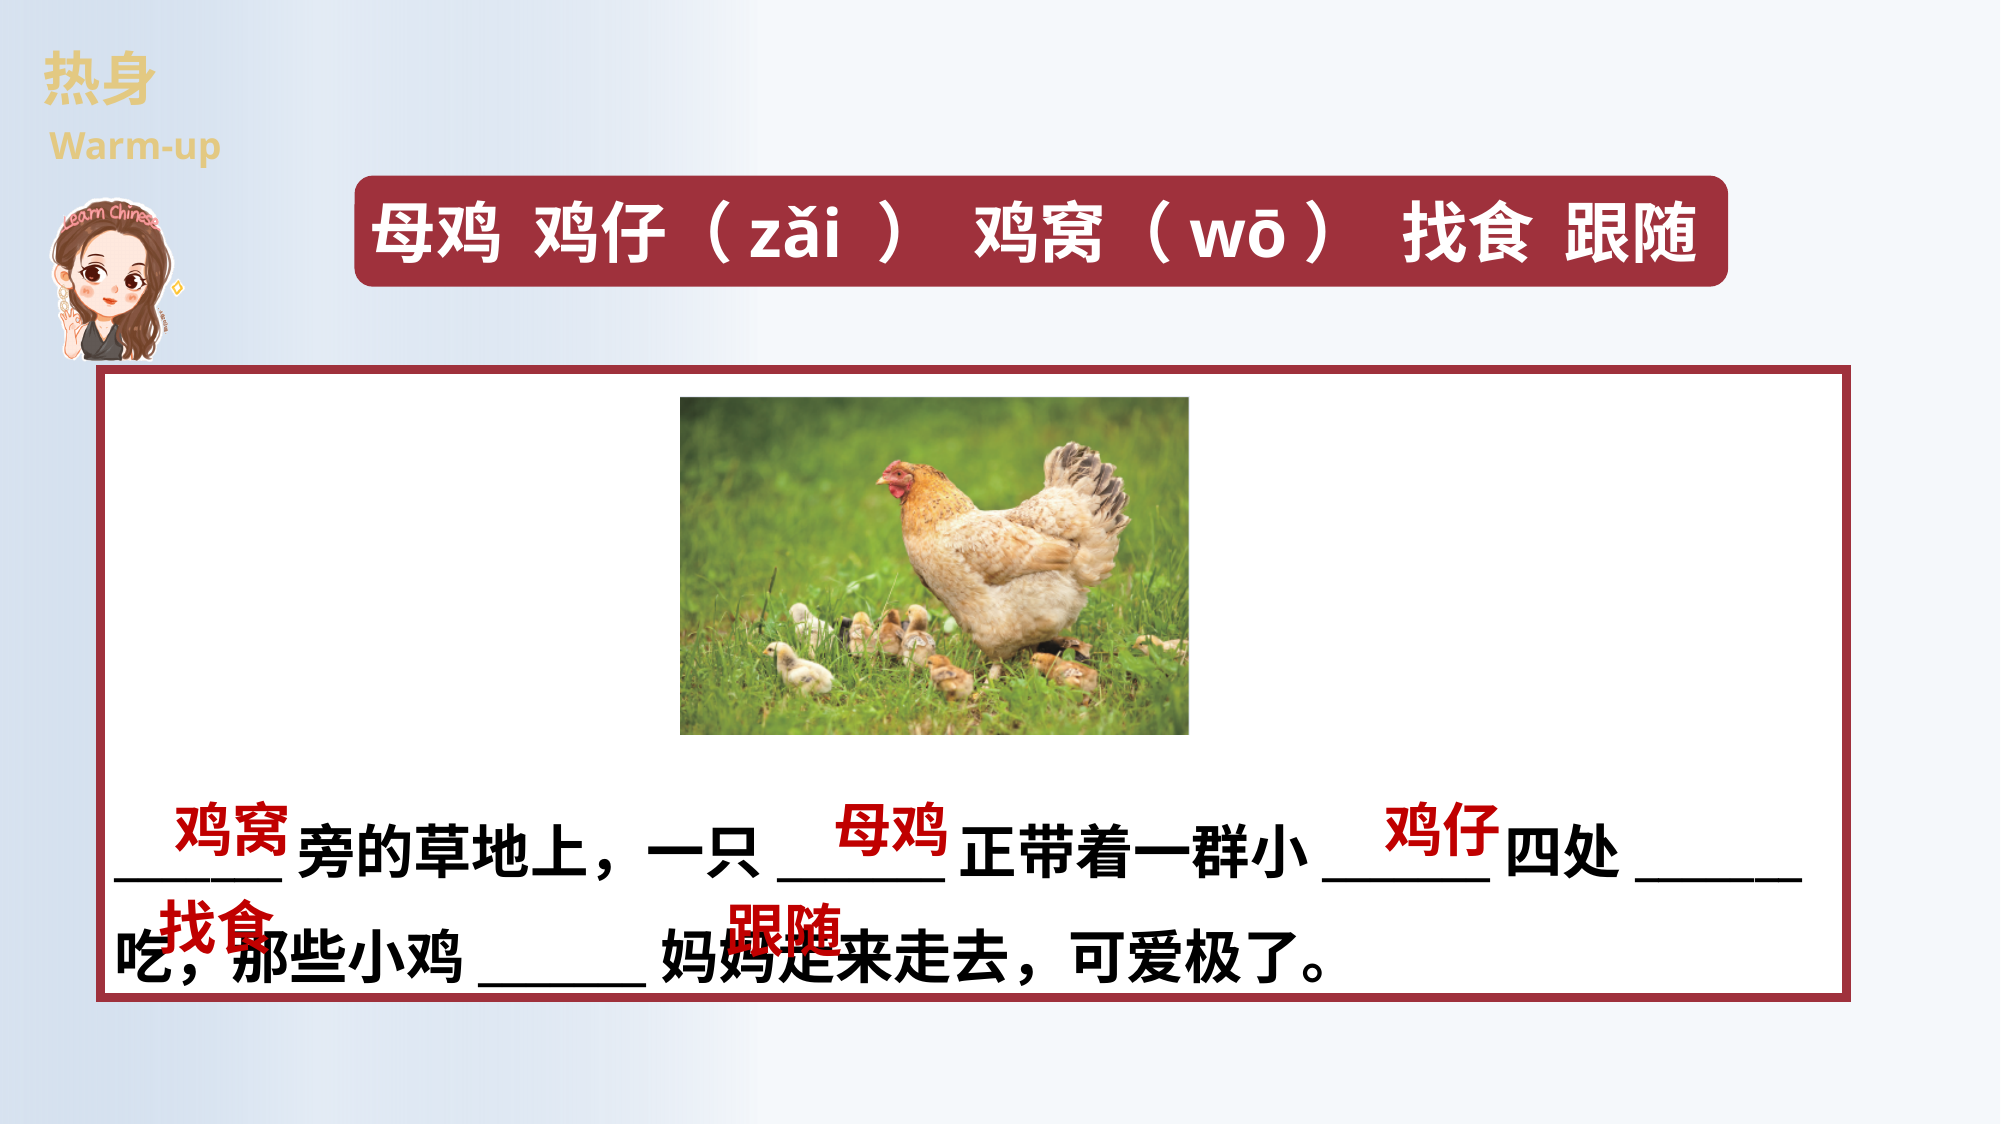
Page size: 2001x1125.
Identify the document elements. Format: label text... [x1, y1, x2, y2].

text_box 母鸡 [727, 785, 1056, 871]
text_box 鸡仔 [1279, 785, 1607, 871]
text_box Warm-up [34, 115, 237, 175]
picture [0, 0, 2001, 1125]
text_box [287, 175, 1781, 287]
text_box 热身 [27, 35, 174, 120]
text_box _______旁的草地上，一只_______正带着一群小_______四处_______吃，那些小鸡_______妈妈走来走去，可爱极了。 [99, 369, 1847, 999]
text_box 找食 [53, 884, 381, 969]
text_box 跟随 [621, 887, 949, 972]
text_box 鸡窝 [69, 785, 397, 871]
